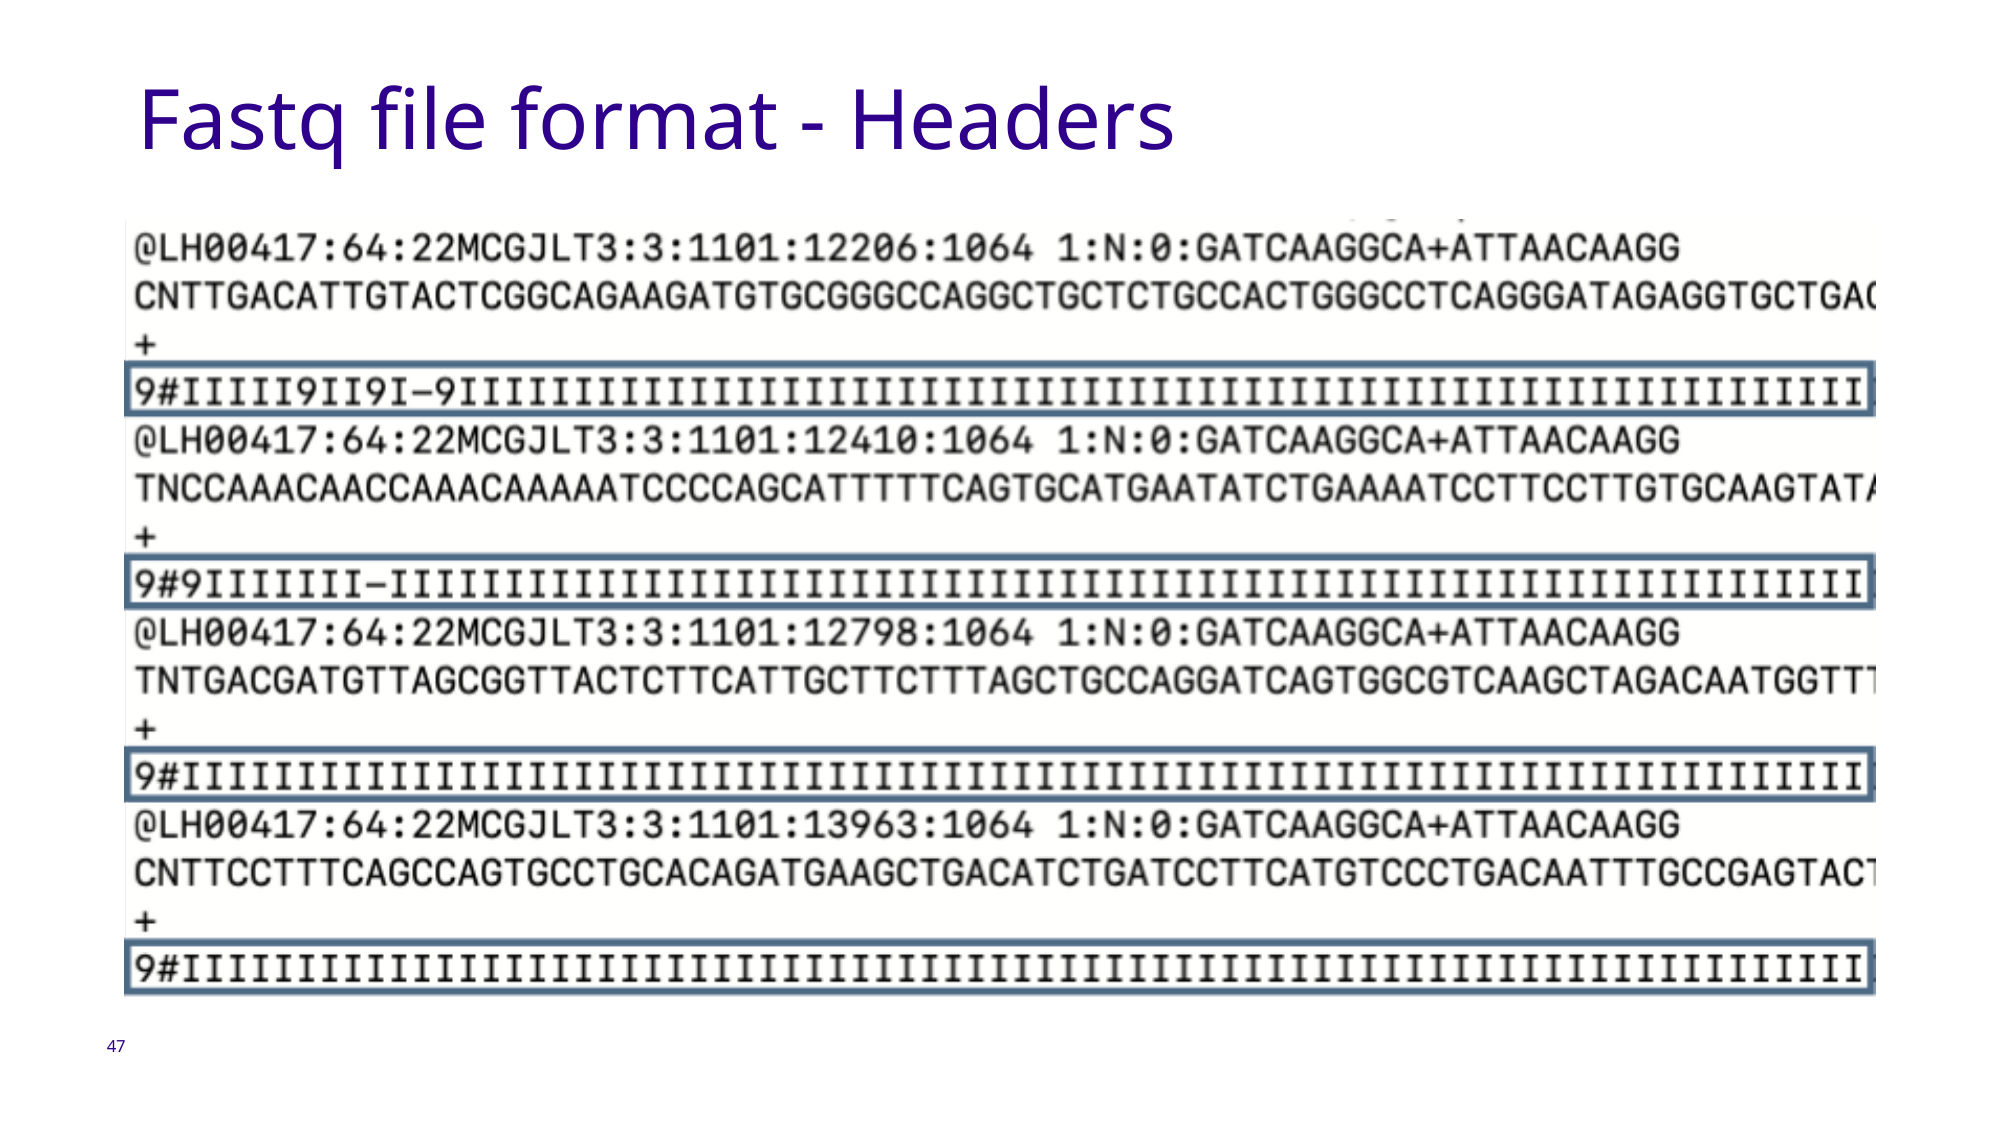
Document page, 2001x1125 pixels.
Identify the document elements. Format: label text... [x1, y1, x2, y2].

picture [124, 219, 1876, 999]
title Fastq file format - Headers [137, 66, 1863, 168]
slide_number 47 [0, 1038, 126, 1059]
